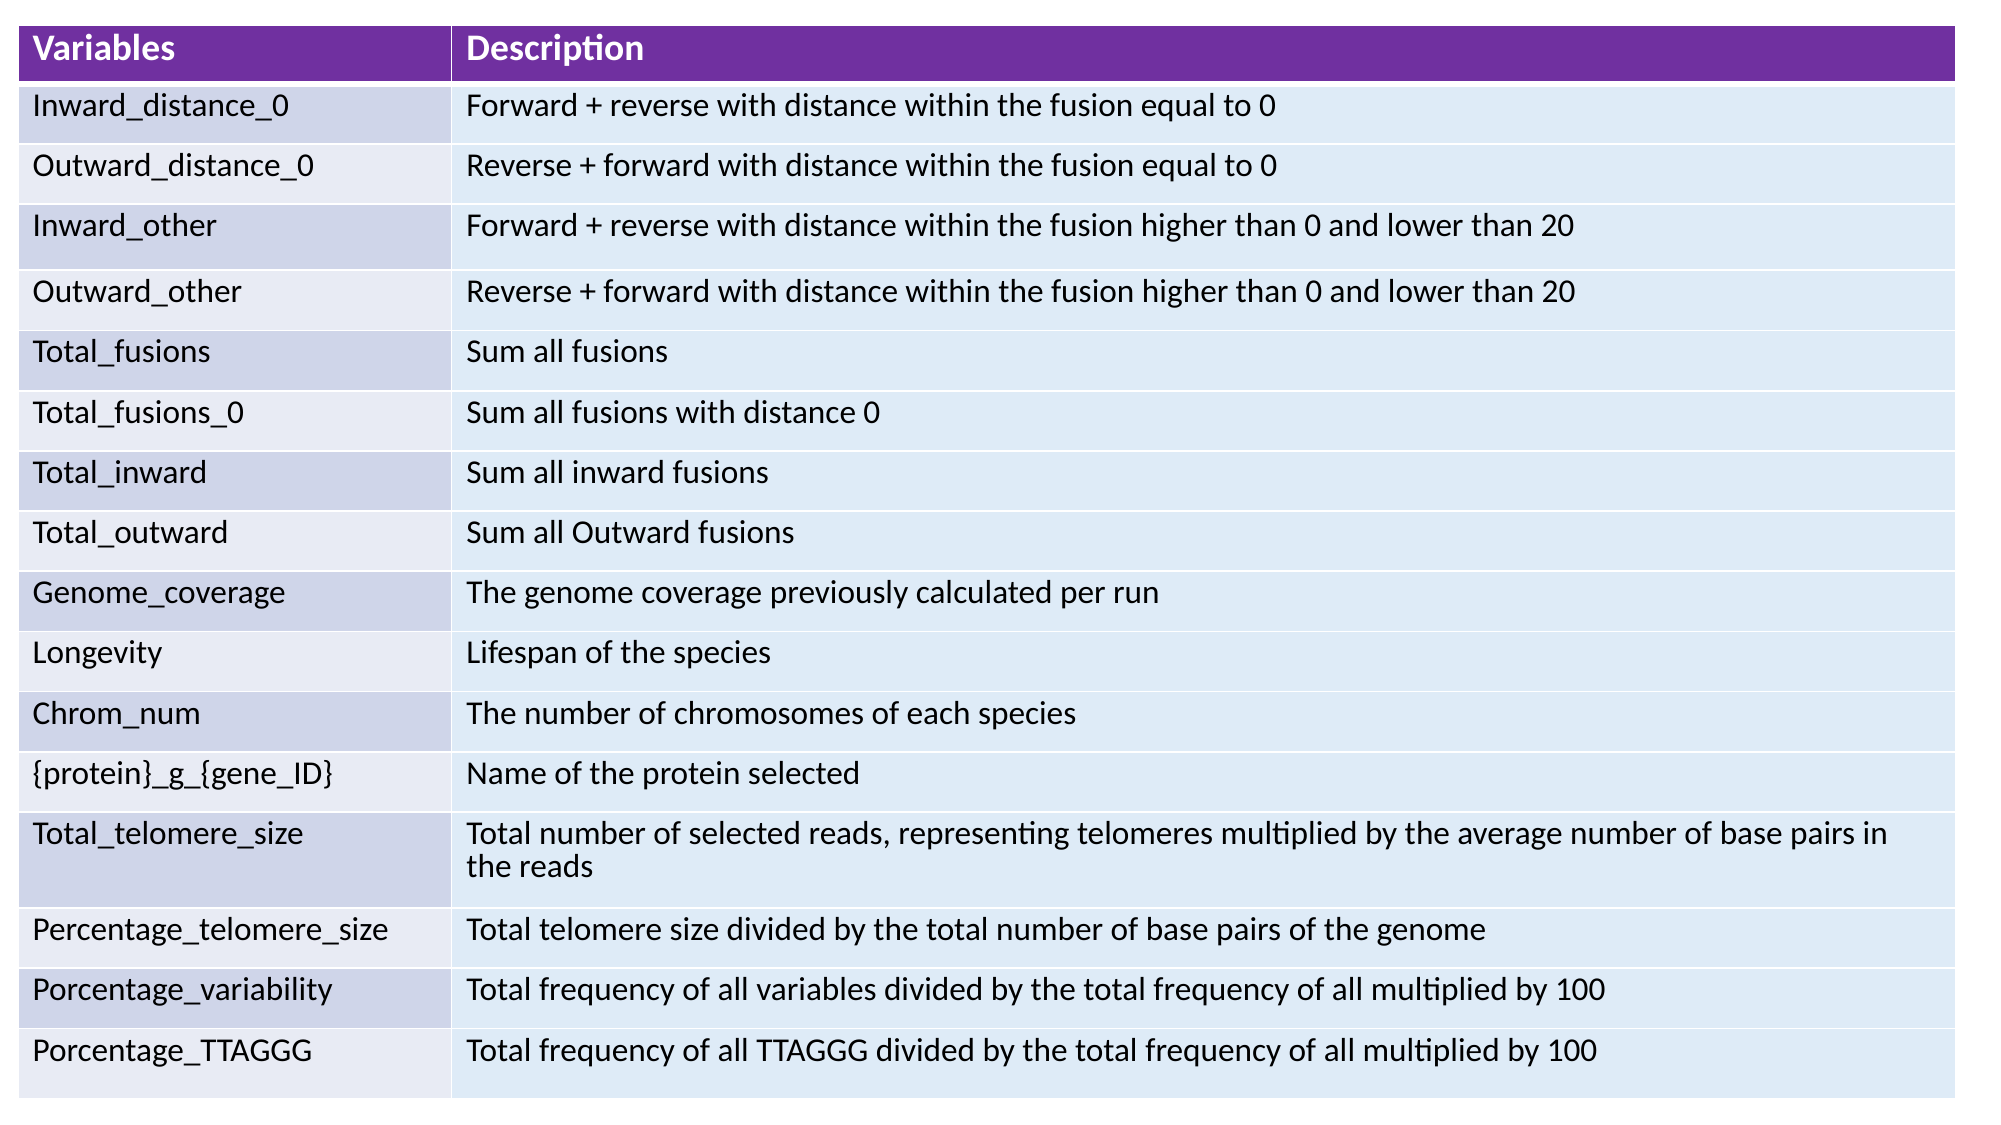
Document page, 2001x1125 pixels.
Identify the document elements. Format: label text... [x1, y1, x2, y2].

table_cell Sum all fusions with distance 0 [452, 392, 1955, 450]
table_cell Name of the protein selected [452, 753, 1955, 811]
table_header Description [452, 26, 1955, 81]
table_cell Percentage_telomere_size [19, 909, 451, 967]
table_cell Outward_distance_0 [19, 145, 451, 203]
table_cell Inward_distance_0 [19, 87, 451, 143]
table_cell Total_outward [19, 512, 451, 570]
table_cell The genome coverage previously calculated per run [452, 572, 1955, 631]
table_cell Lifespan of the species [452, 632, 1955, 691]
table_cell Total_fusions [19, 331, 451, 390]
table_cell Outward_other [19, 271, 451, 330]
table_cell Total telomere size divided by the total number of base pairs of the genome [452, 909, 1955, 967]
table_cell Chrom_num [19, 692, 451, 751]
table_cell Reverse + forward with distance within the fusion higher than 0 and lower than 20 [452, 271, 1955, 330]
table_cell Longevity [19, 632, 451, 691]
table_cell Total_fusions_0 [19, 392, 451, 450]
table_cell Porcentage_variability [19, 969, 451, 1028]
table_cell Forward + reverse with distance within the fusion equal to 0 [452, 87, 1955, 143]
table_cell {protein}_g_{gene_ID} [19, 753, 451, 811]
table_cell Porcentage_TTAGGG [19, 1029, 451, 1098]
table_cell Inward_other [19, 205, 451, 269]
table_cell Sum all inward fusions [452, 452, 1955, 510]
table_cell Total_telomere_size [19, 813, 451, 907]
table_cell Sum all Outward fusions [452, 512, 1955, 570]
table_cell Total frequency of all variables divided by the total frequency of all multiplied by 100 [452, 969, 1955, 1028]
table_cell Total number of selected reads, representing telomeres multiplied by the average number of base pairs in the reads [452, 813, 1955, 907]
table_cell The number of chromosomes of each species [452, 692, 1955, 751]
table_cell Total_inward [19, 452, 451, 510]
table_cell Total frequency of all TTAGGG divided by the total frequency of all multiplied by 100 [452, 1029, 1955, 1098]
table_cell Genome_coverage [19, 572, 451, 631]
table_cell Forward + reverse with distance within the fusion higher than 0 and lower than 20 [452, 205, 1955, 269]
table_cell Reverse + forward with distance within the fusion equal to 0 [452, 145, 1955, 203]
table_header Variables [19, 26, 451, 81]
table_cell Sum all fusions [452, 331, 1955, 390]
